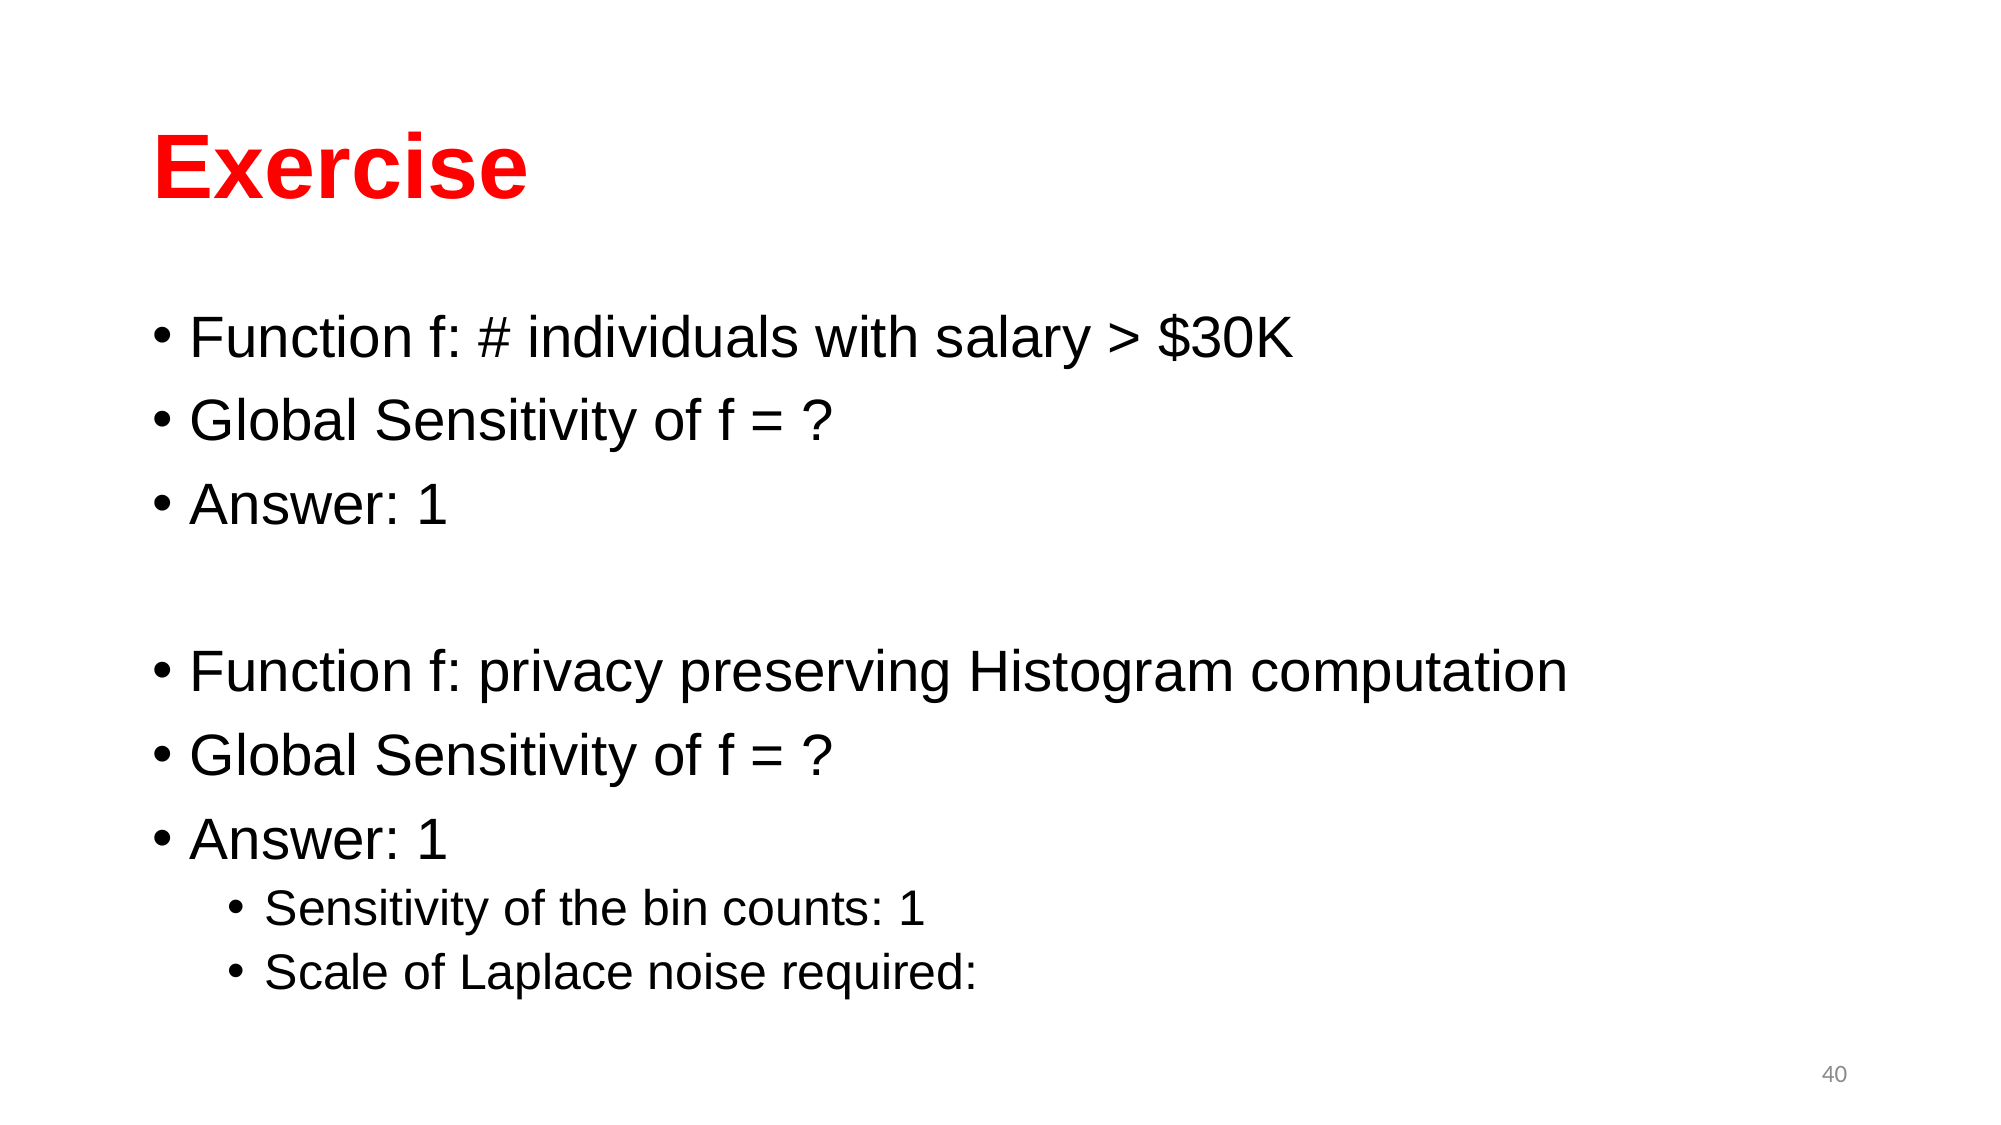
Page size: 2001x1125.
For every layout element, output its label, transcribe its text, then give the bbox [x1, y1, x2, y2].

slide_number 40 [1412, 1042, 1863, 1103]
title Exercise [137, 59, 1863, 278]
